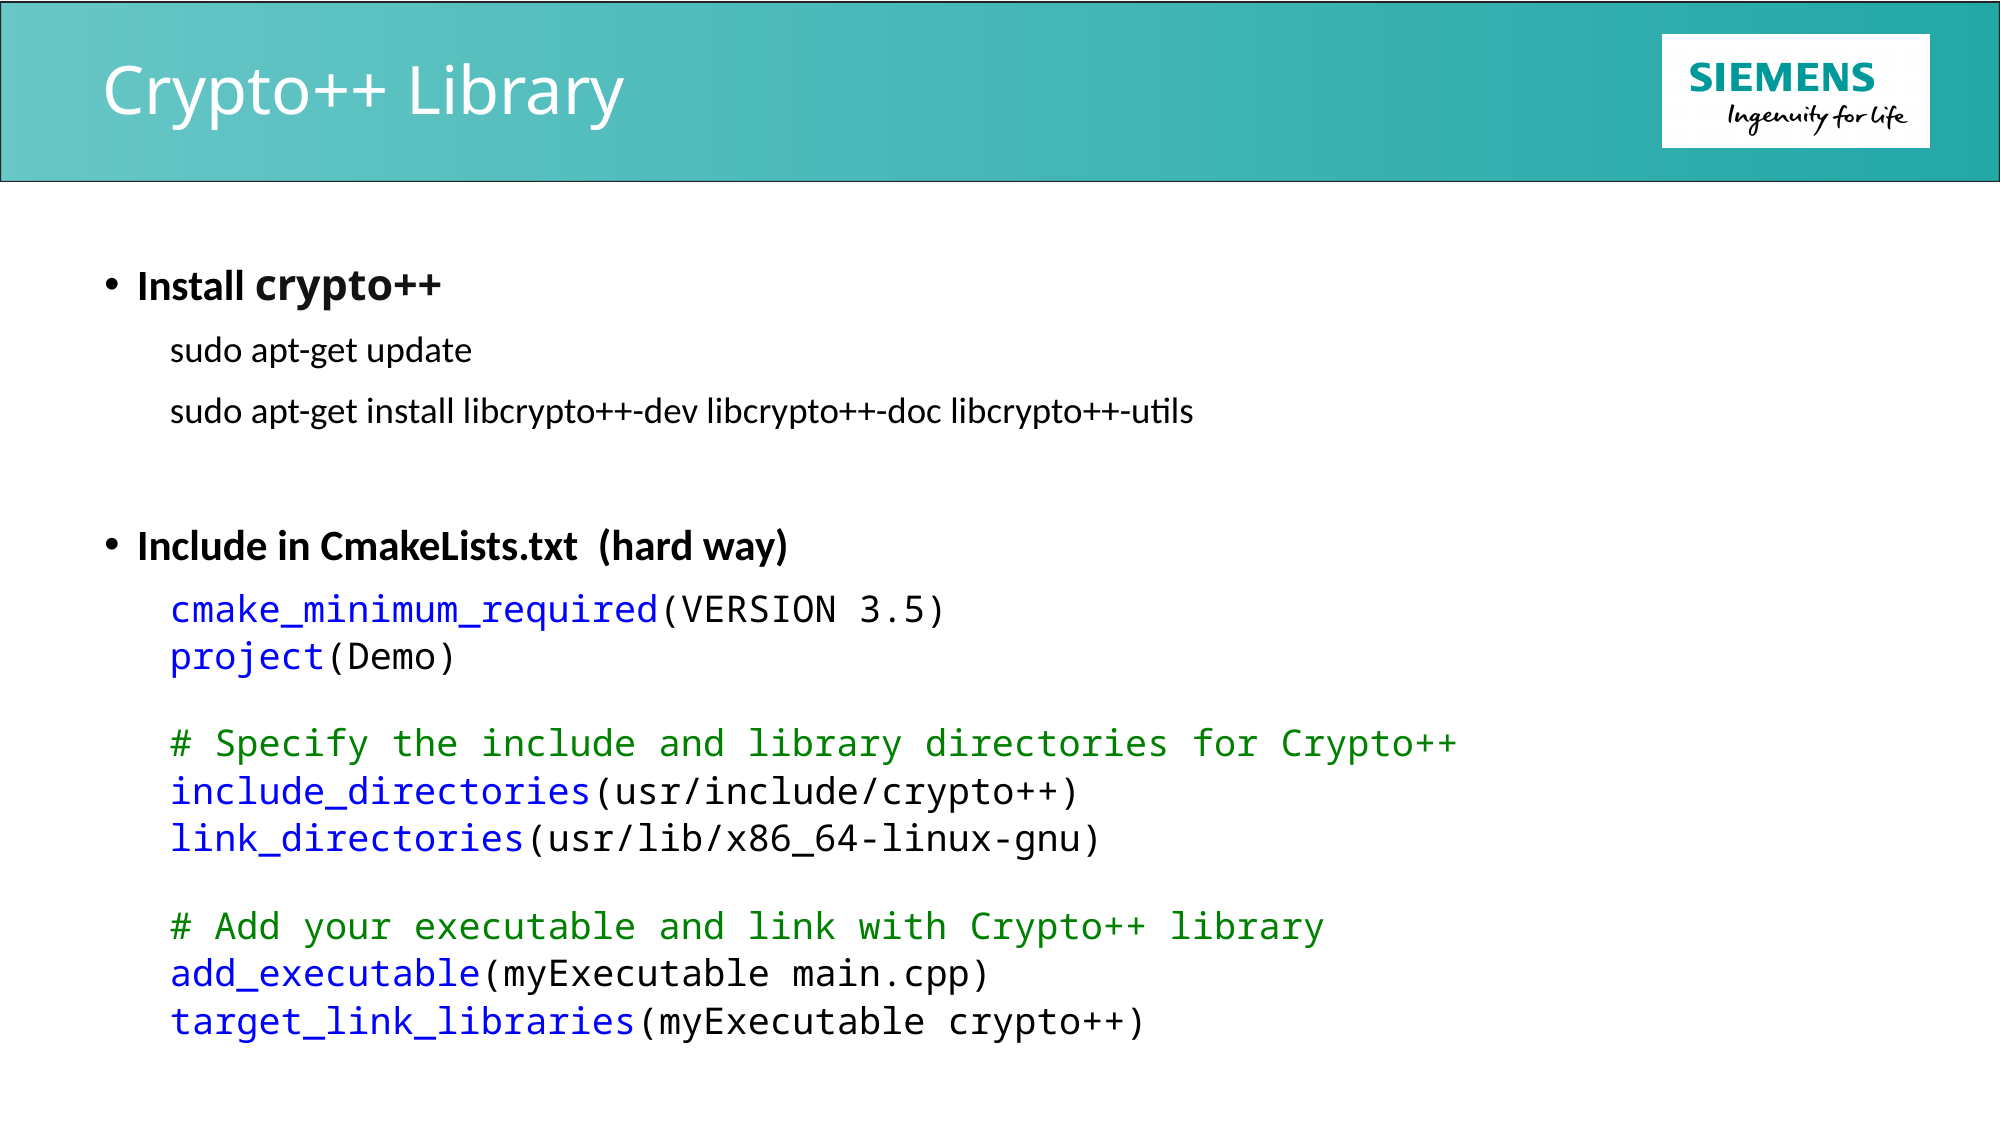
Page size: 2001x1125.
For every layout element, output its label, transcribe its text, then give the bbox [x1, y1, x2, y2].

title Crypto++ Library [87, 49, 1563, 138]
list Install crypto++ sudo apt-get update sudo apt-get install libcrypto++-dev libcrypto++-doc libcrypto++-utils Include in CmakeLists.txt (hard way) cmake_minimum_required(VERSION 3.5) project(Demo) # Specify the include and library directories for Crypto++ include_directories(usr/include/crypto++) link_directories(usr/lib/x86_64-linux-gnu) # Add your executable and link with Crypto++ library add_executable(myExecutable main.cpp) target_link_libraries(myExecutable crypto++) [89, 239, 1879, 1061]
picture [1662, 34, 1930, 148]
